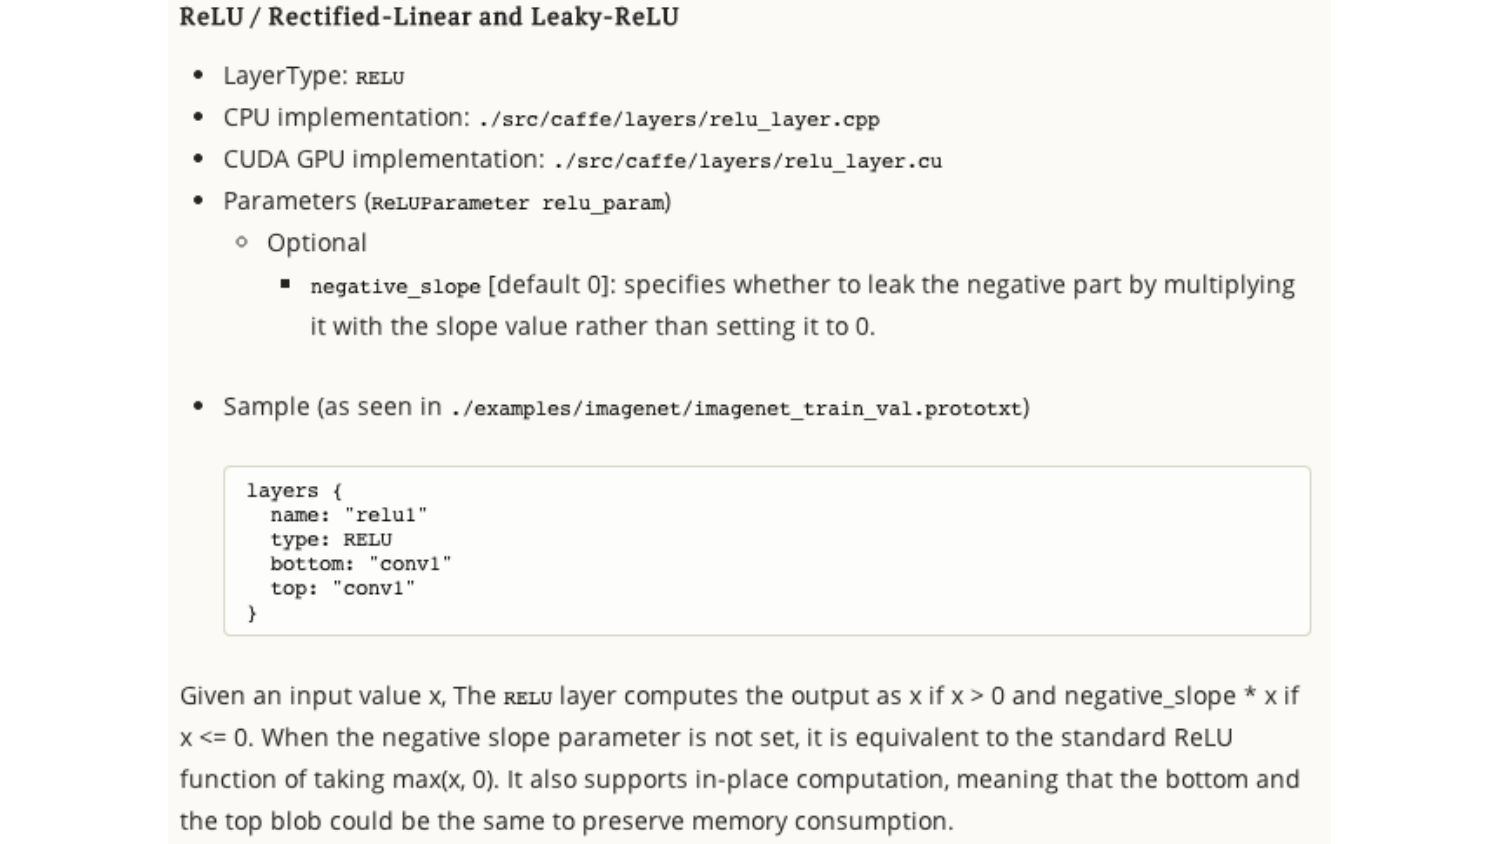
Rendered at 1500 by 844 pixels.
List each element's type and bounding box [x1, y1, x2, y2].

picture [168, 0, 1332, 844]
